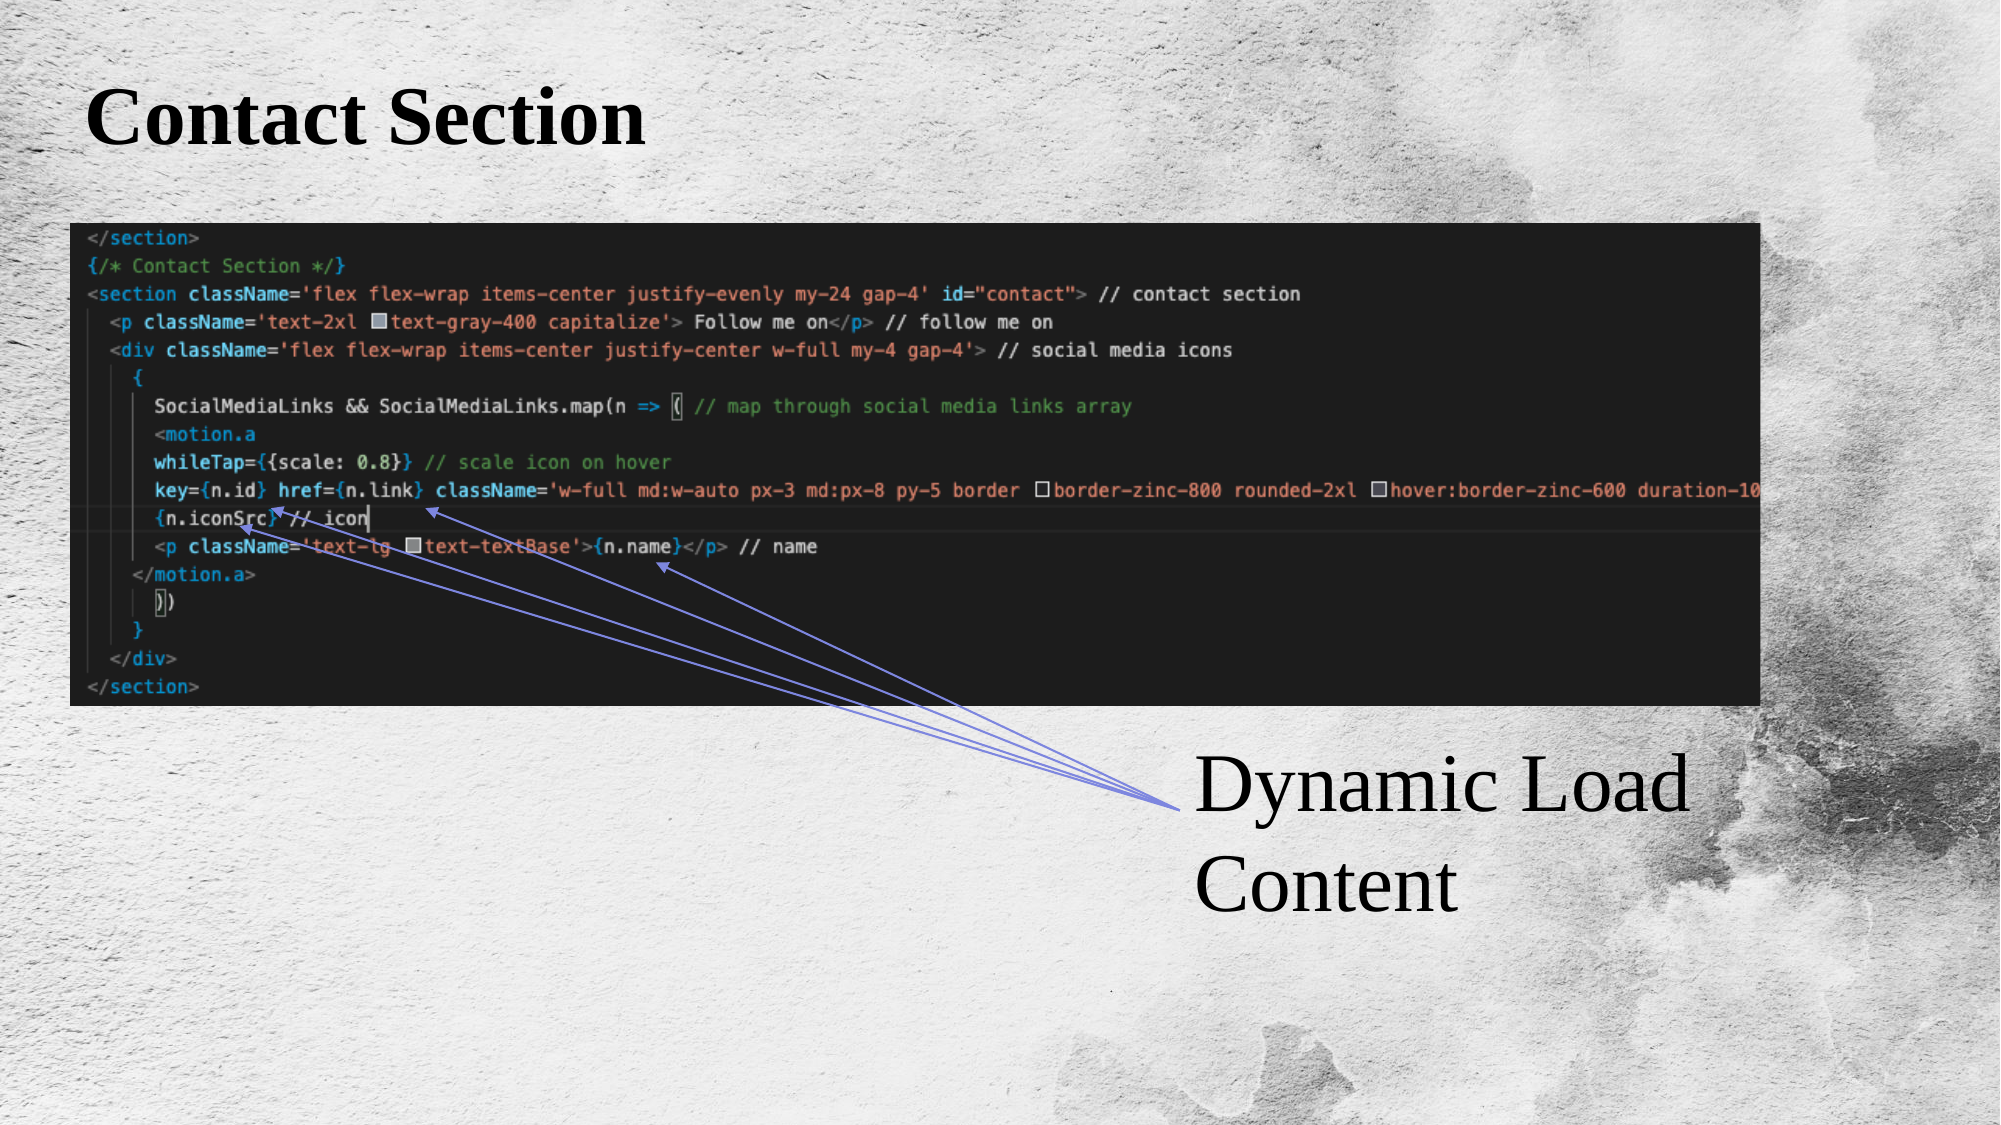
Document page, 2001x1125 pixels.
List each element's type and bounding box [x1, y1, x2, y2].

text_box [270, 507, 1181, 522]
text_box [238, 525, 1181, 811]
picture [0, 0, 2000, 1125]
text_box [655, 561, 1181, 811]
